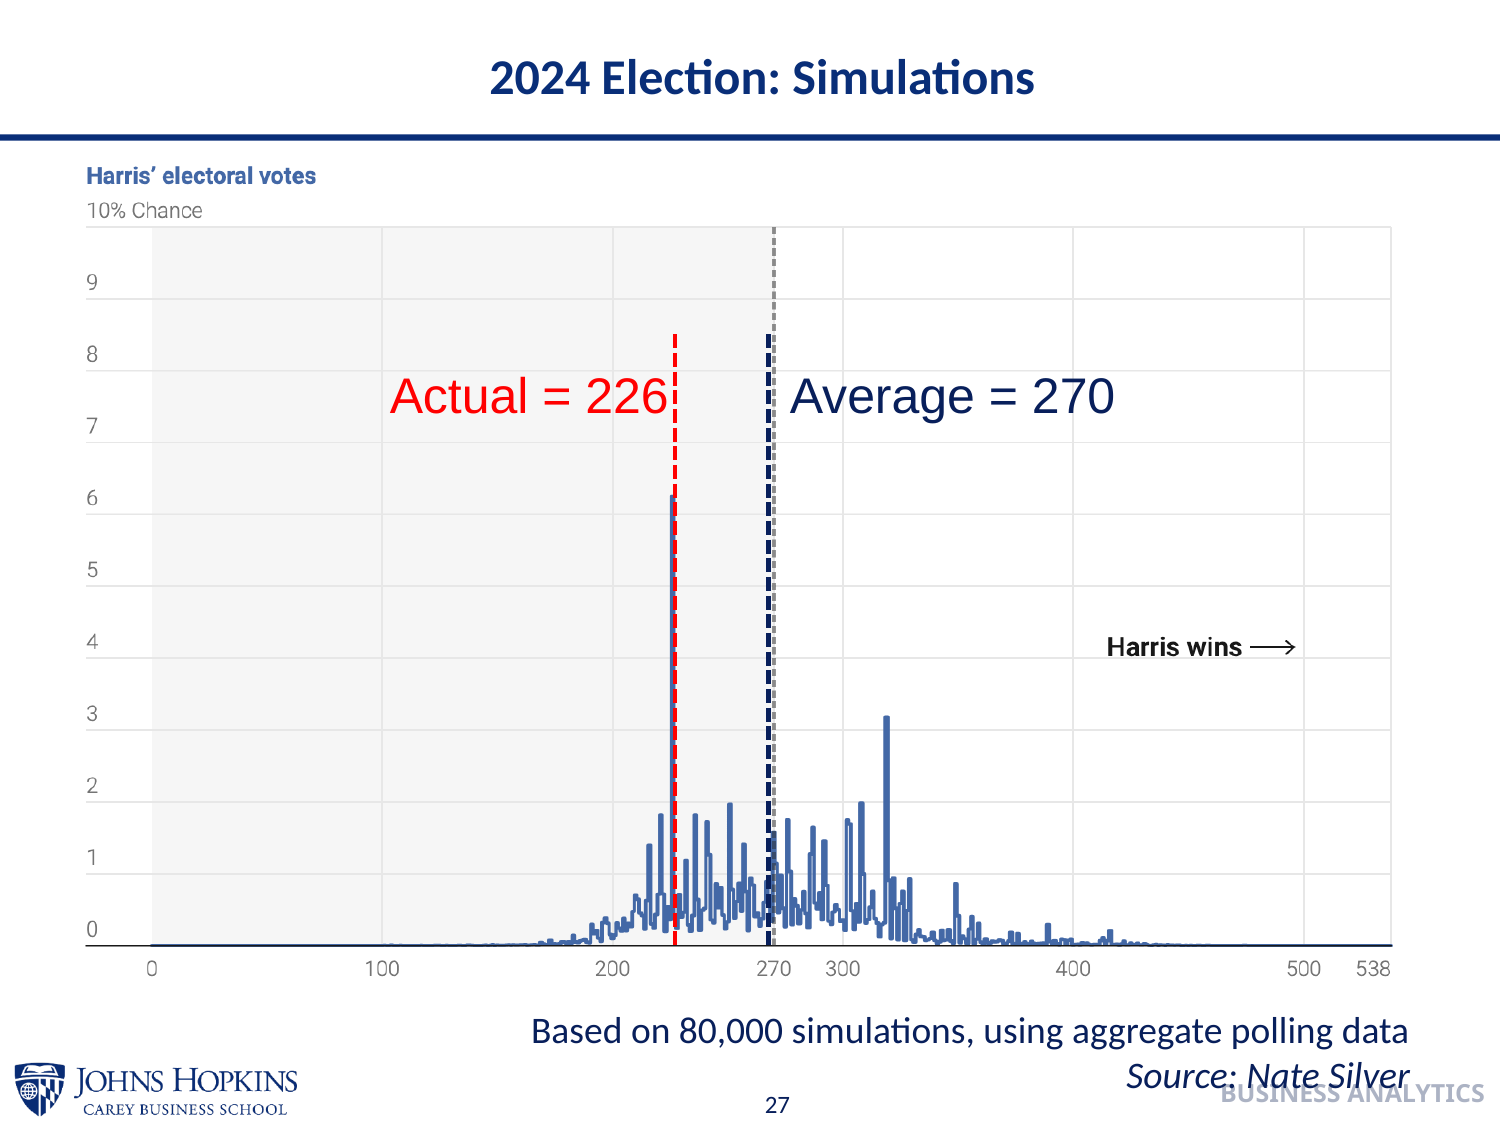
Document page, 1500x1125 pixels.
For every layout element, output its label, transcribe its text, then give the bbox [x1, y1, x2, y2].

slide_number 27 [750, 1104, 1063, 1125]
text_box 2024 Election: Simulations [49, 37, 1475, 163]
picture [41, 159, 1459, 1001]
text_box Based on 80,000 simulations, using aggregate polling data Source: Nate Silver [249, 1009, 1425, 1104]
picture [0, 1008, 350, 1125]
